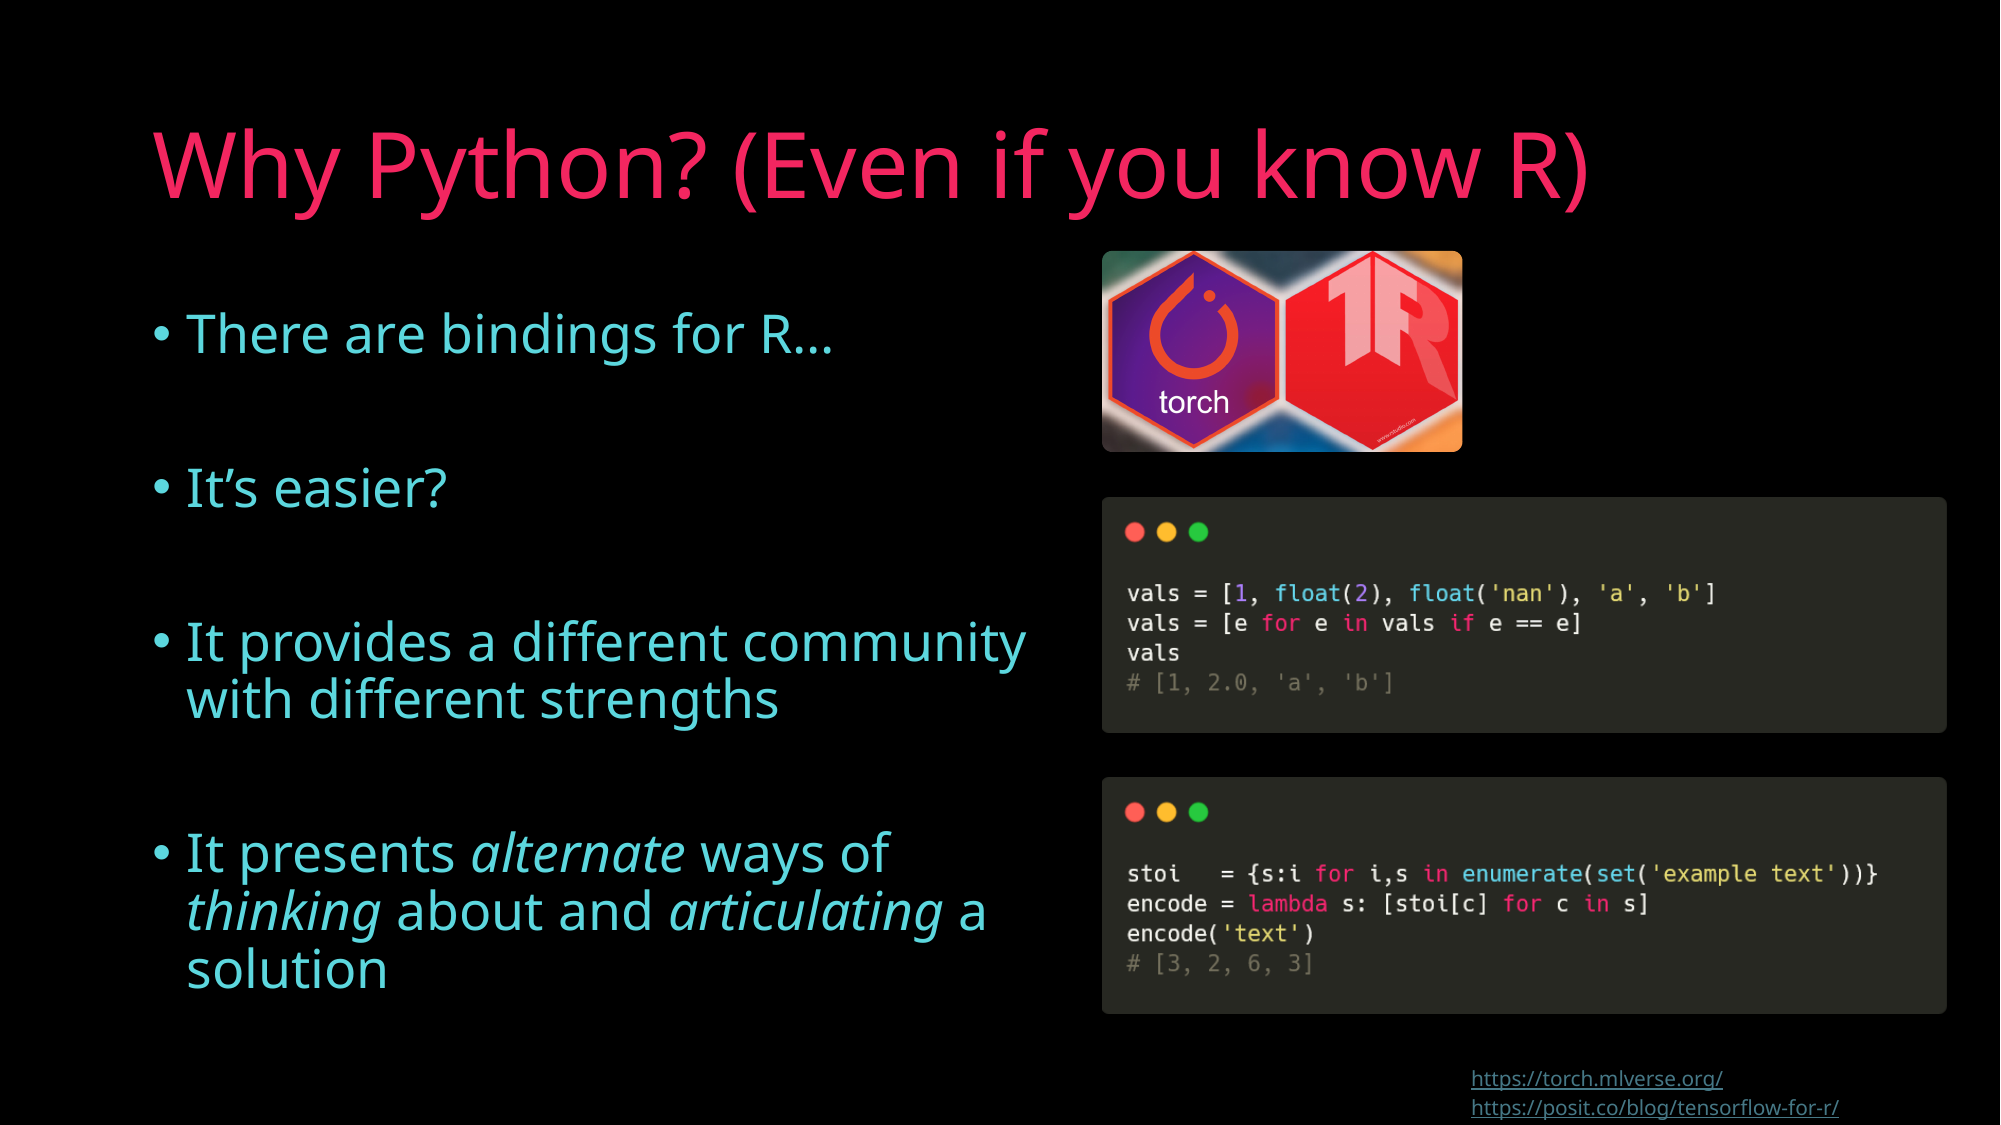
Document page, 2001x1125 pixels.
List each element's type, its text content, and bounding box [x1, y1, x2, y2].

list There are bindings for R… It’s easier? It provides a different community with different strengths It presents alternate ways of thinking about and articulating a solution [137, 299, 1067, 1014]
picture [1101, 496, 1949, 734]
text_box https://torch.mlverse.org/ https://posit.co/blog/tensorflow-for-r/ [1456, 1058, 1855, 1125]
title Why Python? (Even if you know R) [137, 59, 1863, 278]
picture [1101, 250, 1463, 453]
picture [1101, 777, 1949, 1014]
